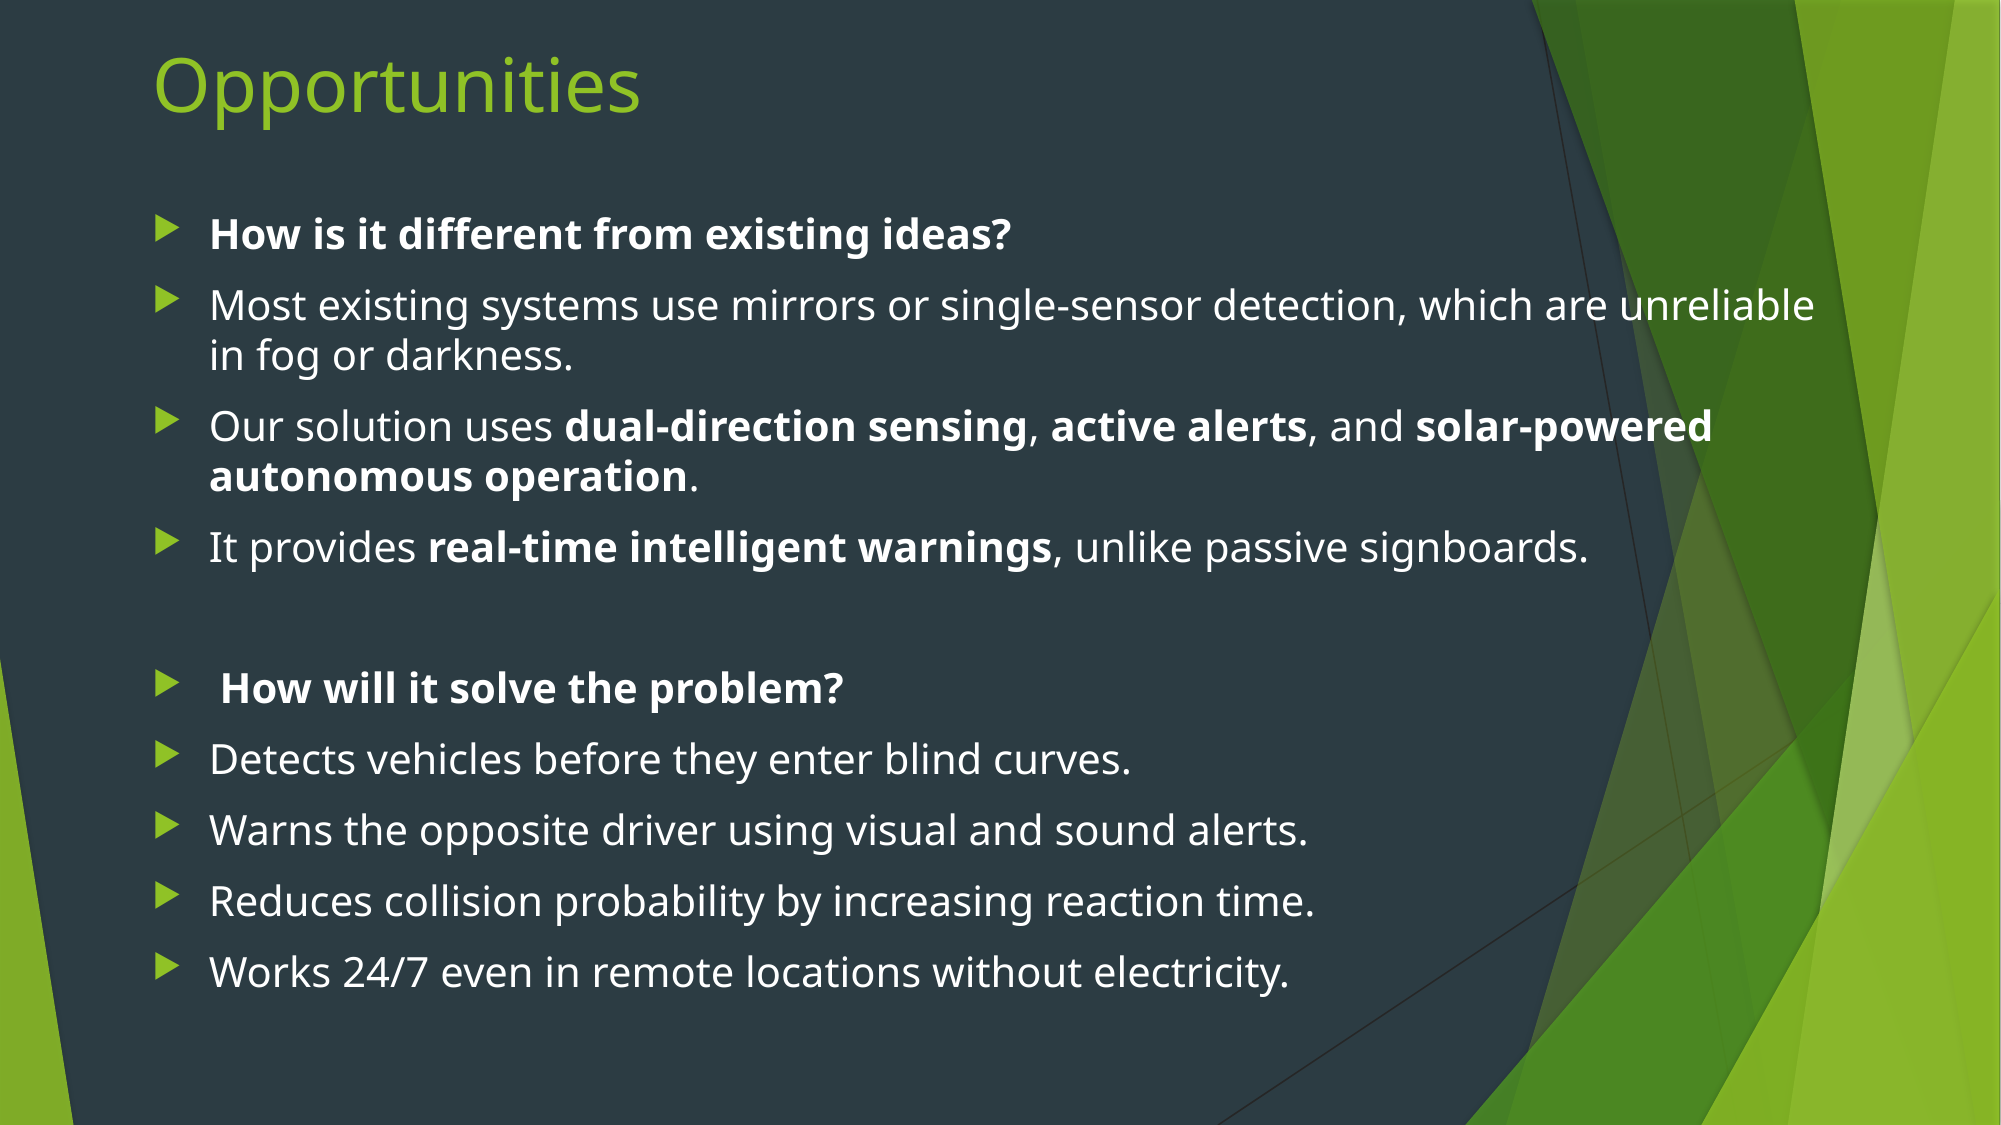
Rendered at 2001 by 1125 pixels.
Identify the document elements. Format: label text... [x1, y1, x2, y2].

list How is it different from existing ideas? Most existing systems use mirrors or single-sensor detection, which are unreliable in fog or darkness. Our solution uses dual-direction sensing, active alerts, and solar-powered autonomous operation. It provides real-time intelligent warnings, unlike passive signboards. How will it solve the problem? Detects vehicles before they enter blind curves. Warns the opposite driver using visual and sound alerts. Reduces collision probability by increasing reaction time. Works 24/7 even in remote locations without electricity. [137, 200, 1863, 1095]
title Opportunities [137, 30, 1863, 200]
